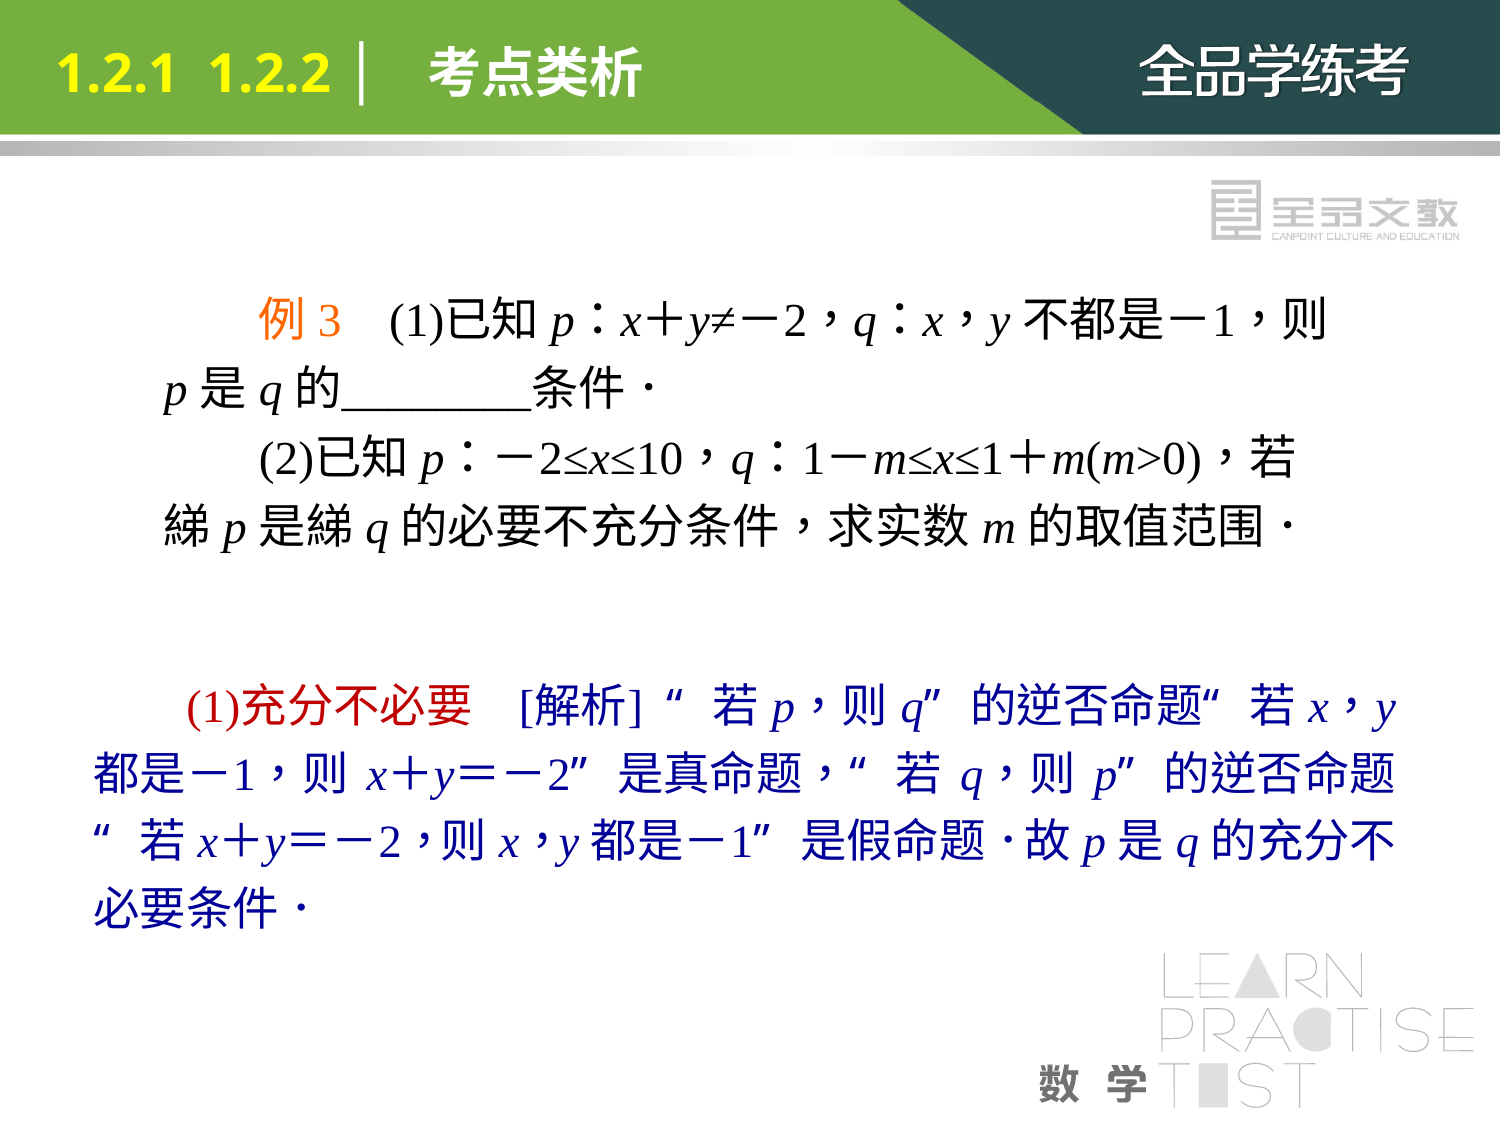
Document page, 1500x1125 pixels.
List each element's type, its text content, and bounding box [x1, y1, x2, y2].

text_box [163, 280, 1330, 873]
picture [0, 0, 1500, 1125]
text_box 1.2.1 1.2.2 │ 考点类析 [41, 30, 1057, 111]
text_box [92, 668, 1399, 1091]
